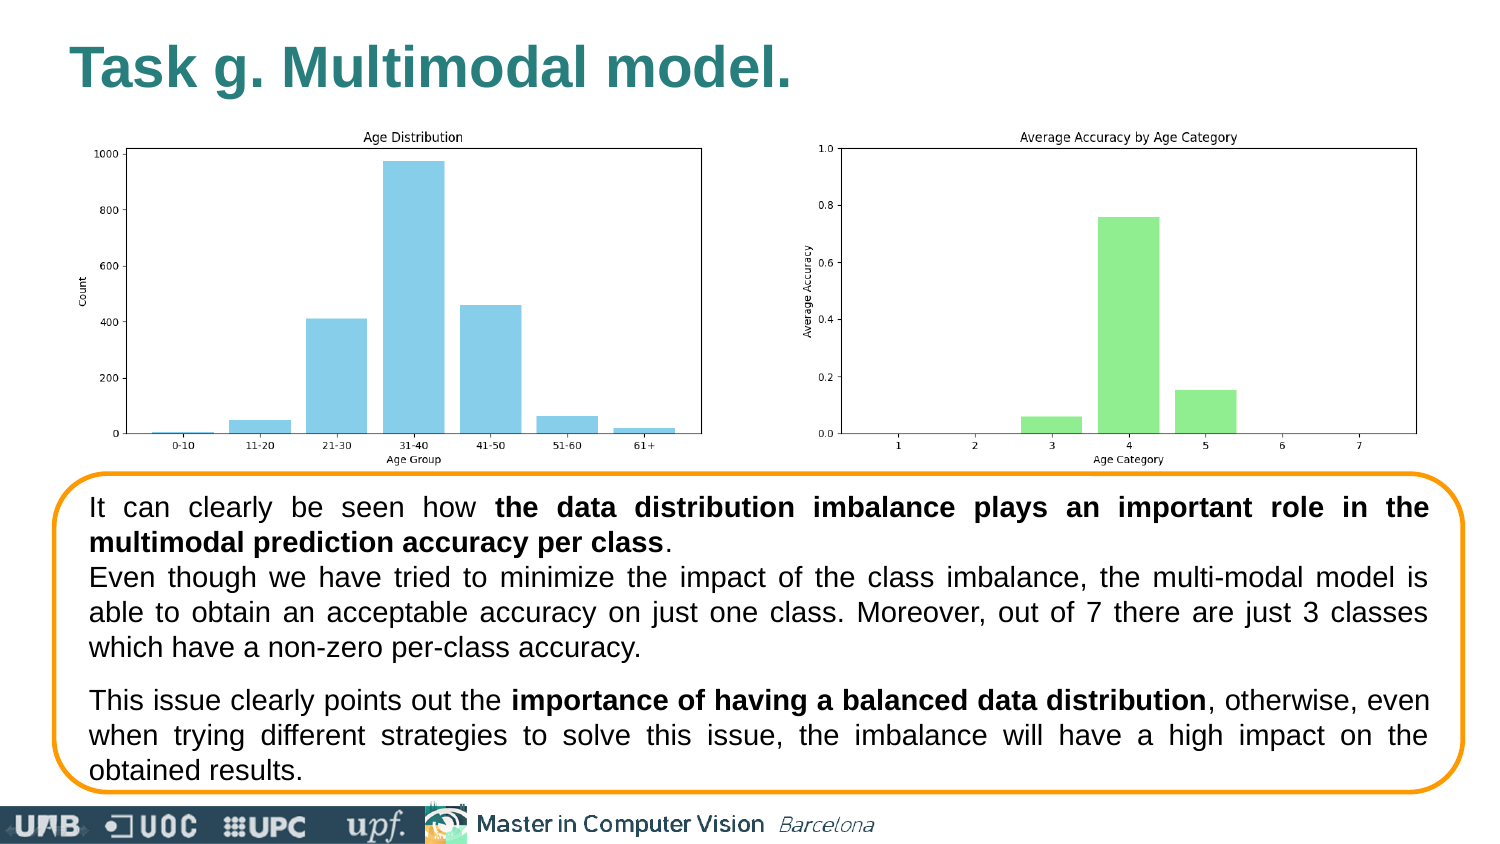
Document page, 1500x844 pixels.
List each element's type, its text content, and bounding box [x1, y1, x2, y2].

text_box [54, 483, 1463, 793]
title Task g. Multimodal model. [54, 24, 1446, 101]
picture [0, 799, 882, 844]
picture [33, 102, 1490, 474]
